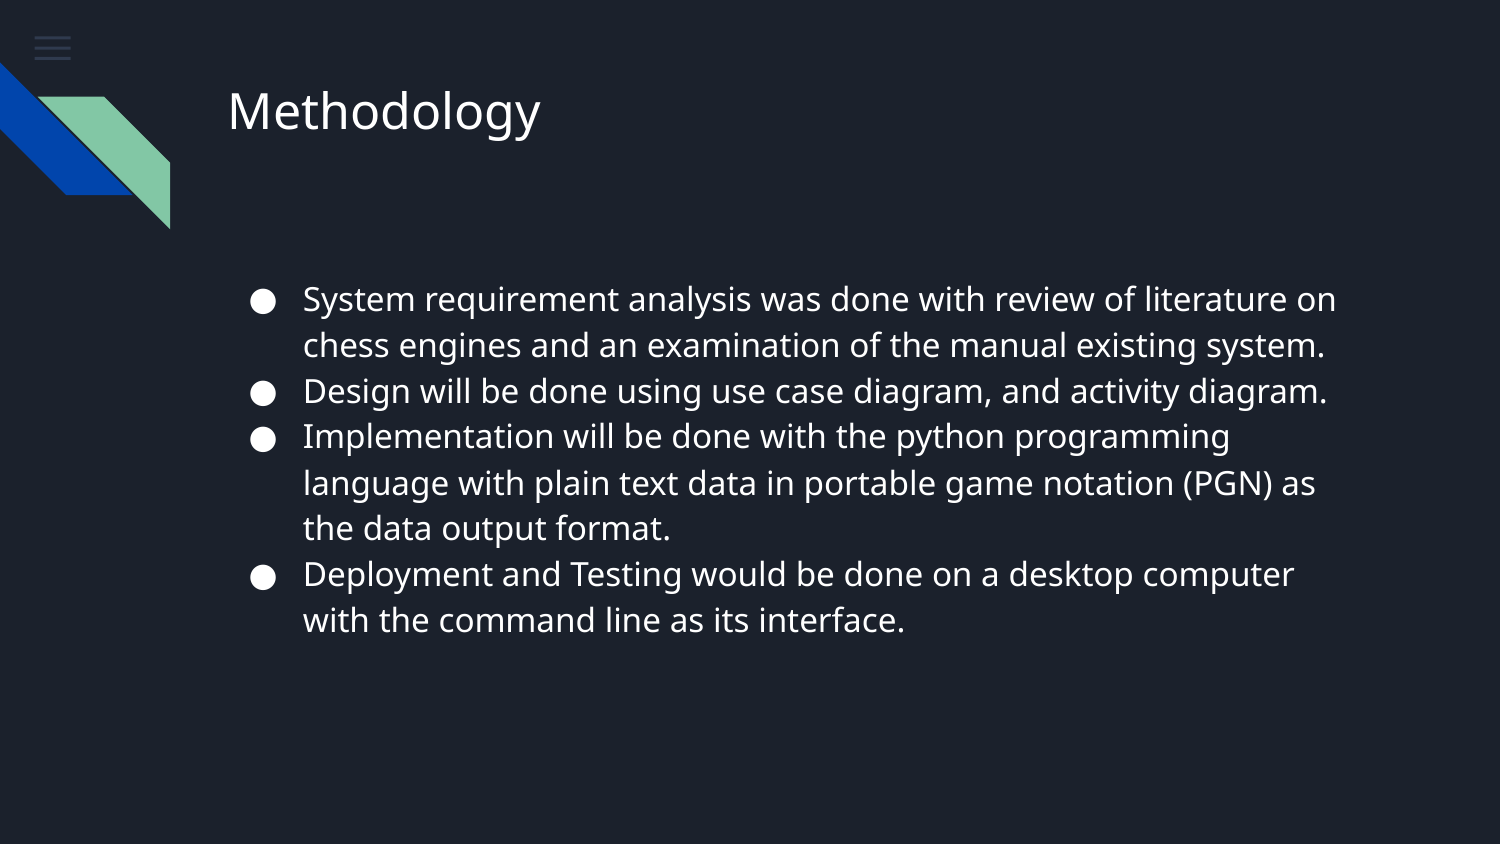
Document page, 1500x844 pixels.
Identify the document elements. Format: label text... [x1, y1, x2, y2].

list System requirement analysis was done with review of literature on chess engines and an examination of the manual existing system. Design will be done using use case diagram, and activity diagram. Implementation will be done with the python programming language with plain text data in portable game notation (PGN) as the data output format. Deployment and Testing would be done on a desktop computer with the command line as its interface. [212, 257, 1368, 735]
title Methodology [212, 64, 1368, 215]
